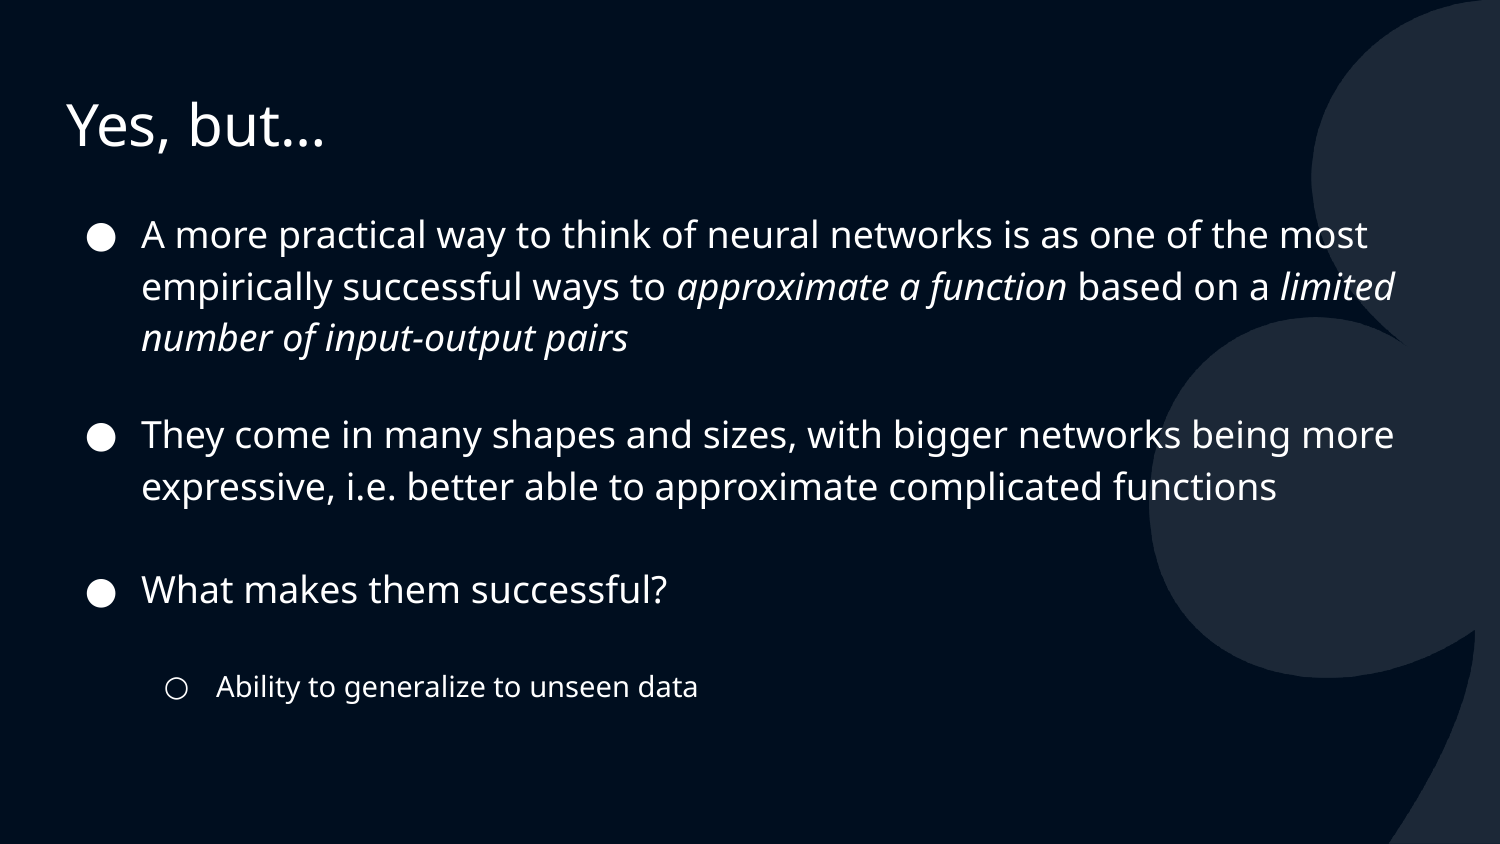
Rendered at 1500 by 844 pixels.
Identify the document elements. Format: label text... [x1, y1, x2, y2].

title Yes, but… [51, 72, 1449, 167]
list A more practical way to think of neural networks is as one of the most empirically successful ways to approximate a function based on a limited number of input-output pairs They come in many shapes and sizes, with bigger networks being more expressive, i.e. better able to approximate complicated functions What makes them successful? Ability to generalize to unseen data [51, 189, 1449, 750]
